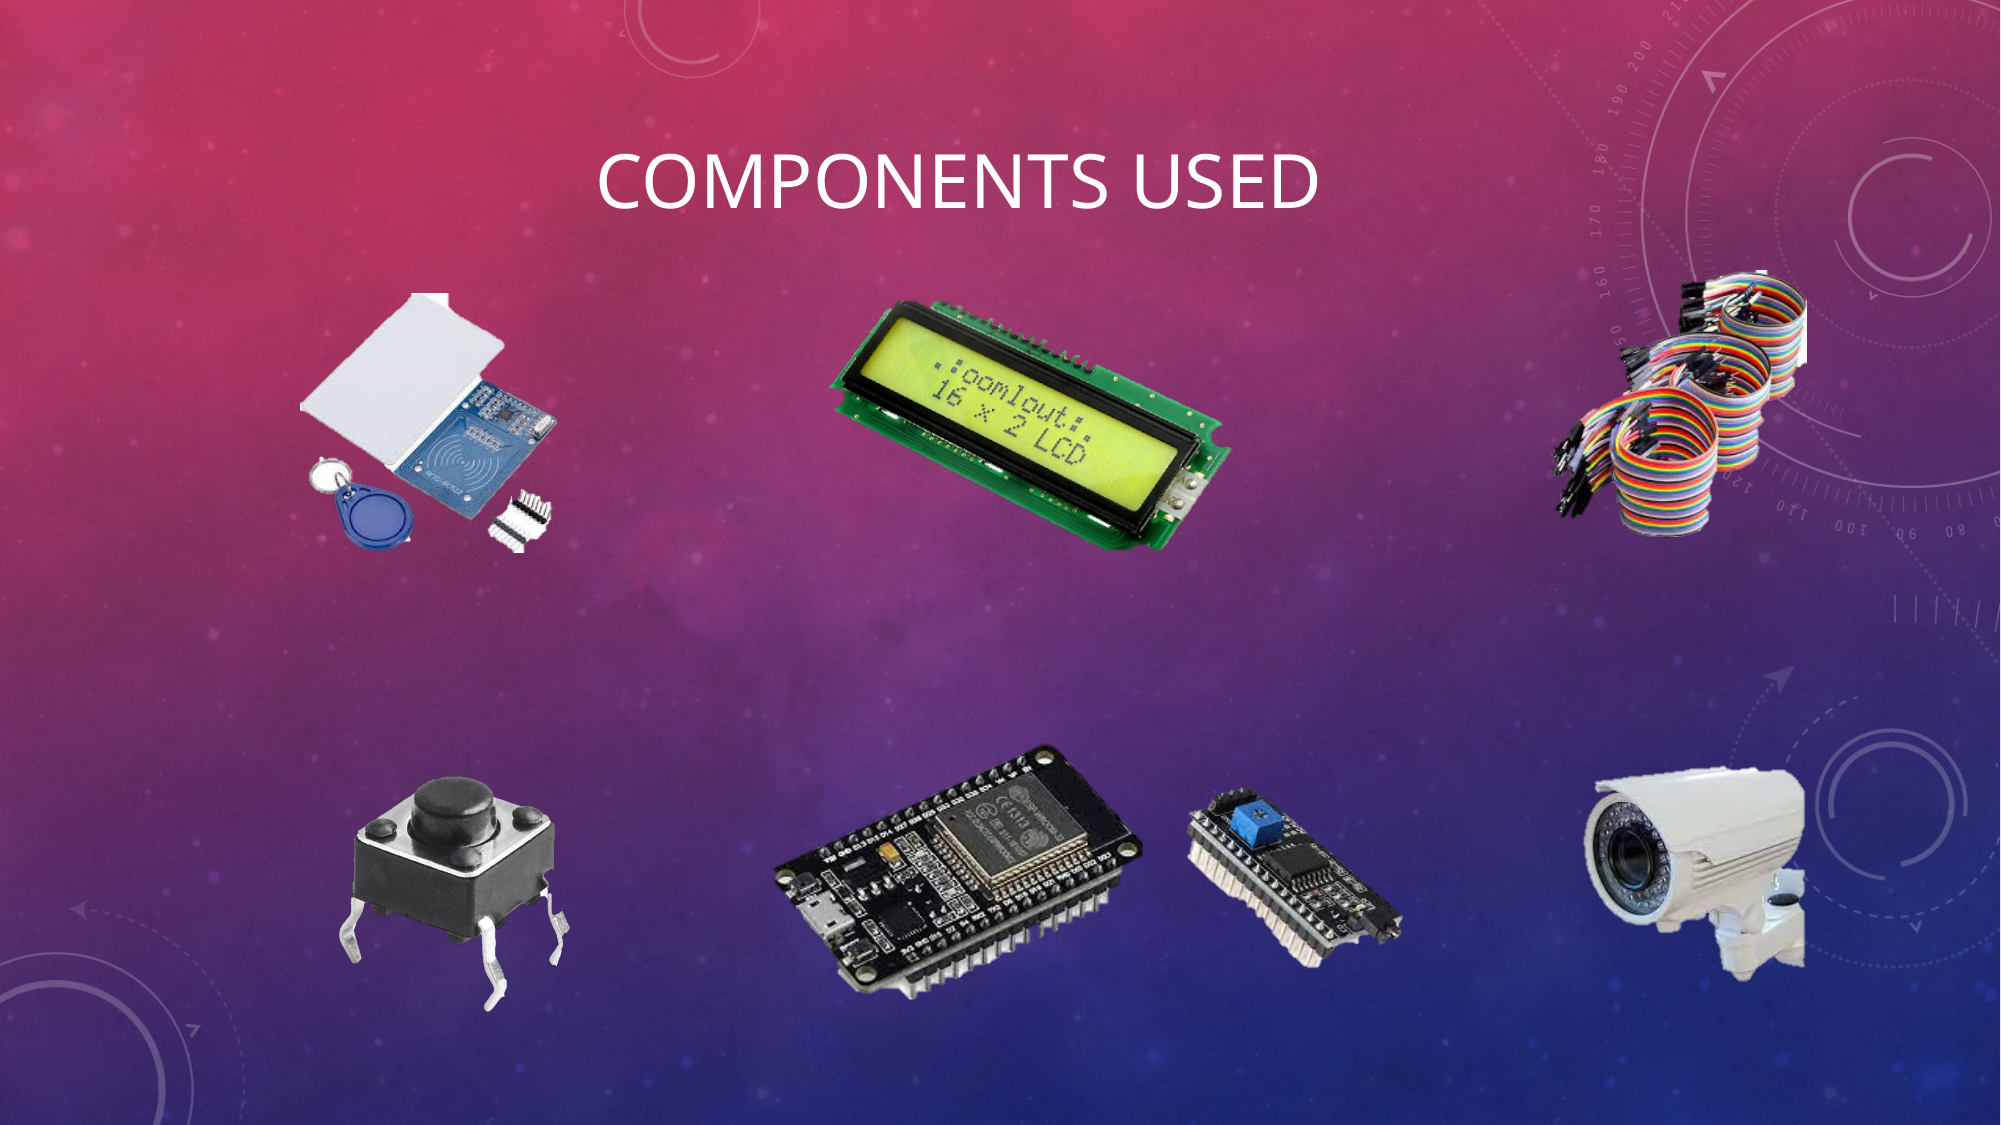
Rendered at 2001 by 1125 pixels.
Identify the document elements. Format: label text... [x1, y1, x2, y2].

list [300, 293, 560, 554]
title COMPONENTS USED [127, 58, 1790, 298]
picture [0, 0, 2001, 1125]
